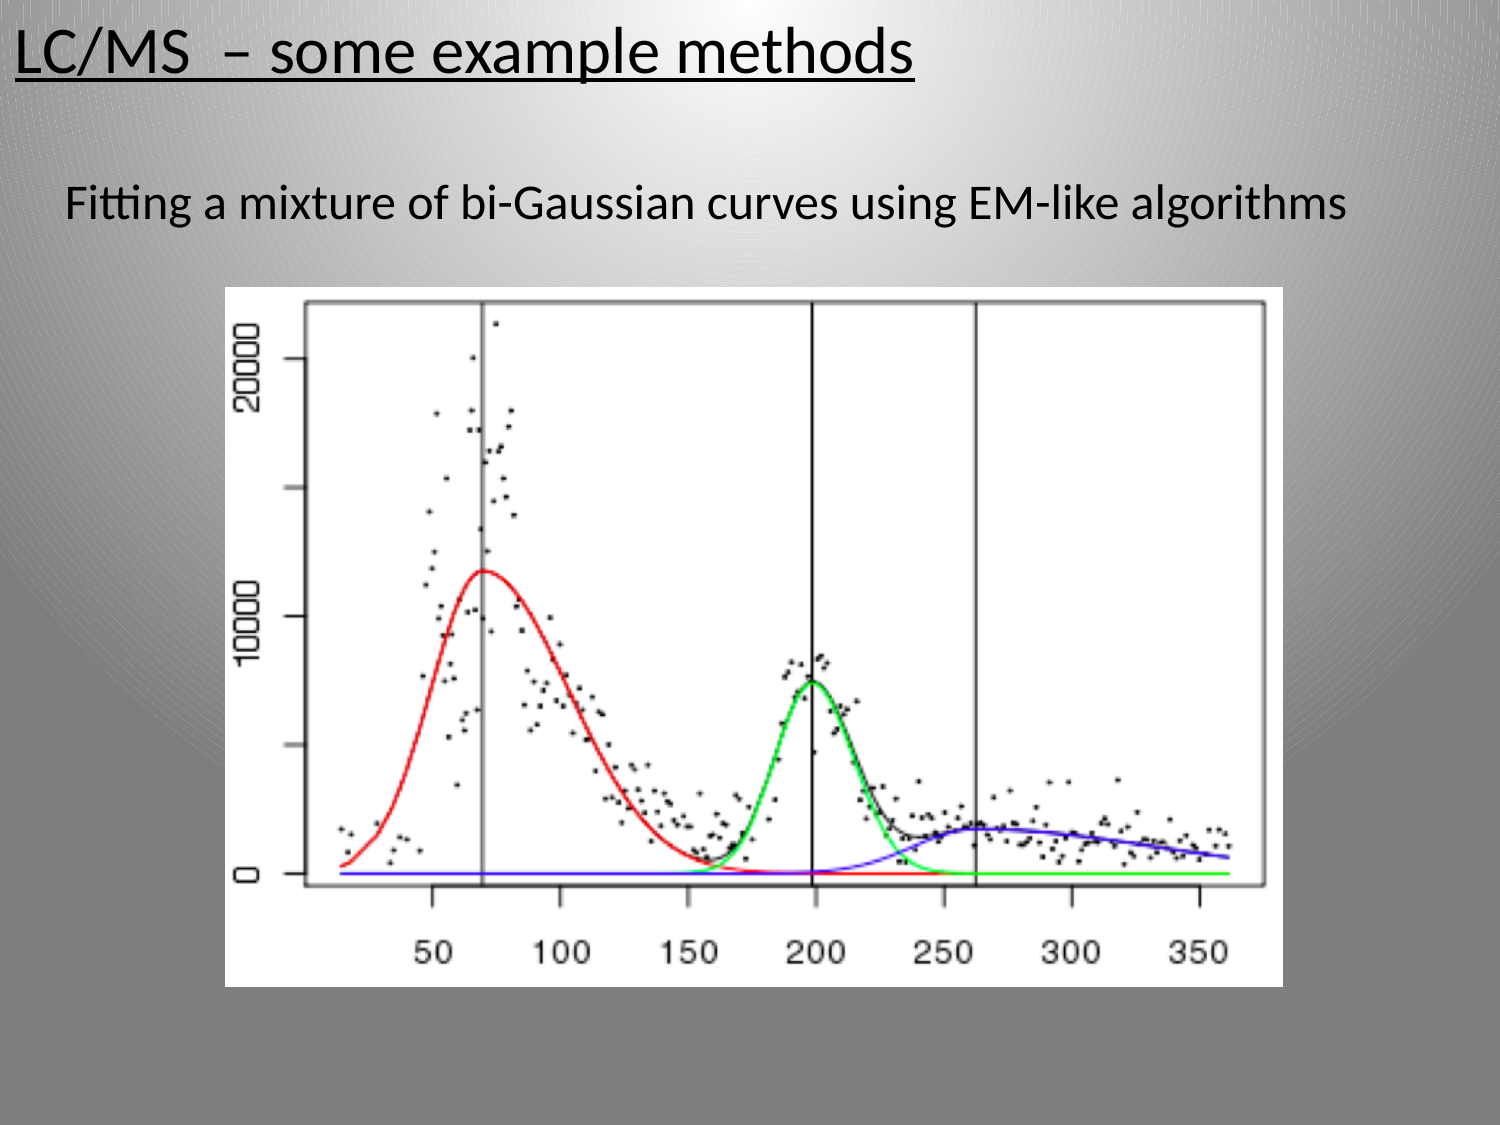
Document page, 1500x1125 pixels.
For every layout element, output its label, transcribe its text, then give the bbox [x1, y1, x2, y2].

text_box LC/MS – some example methods [0, 0, 1425, 95]
text_box Fitting a mixture of bi-Gaussian curves using EM-like algorithms [49, 162, 1400, 238]
picture [224, 287, 1283, 988]
